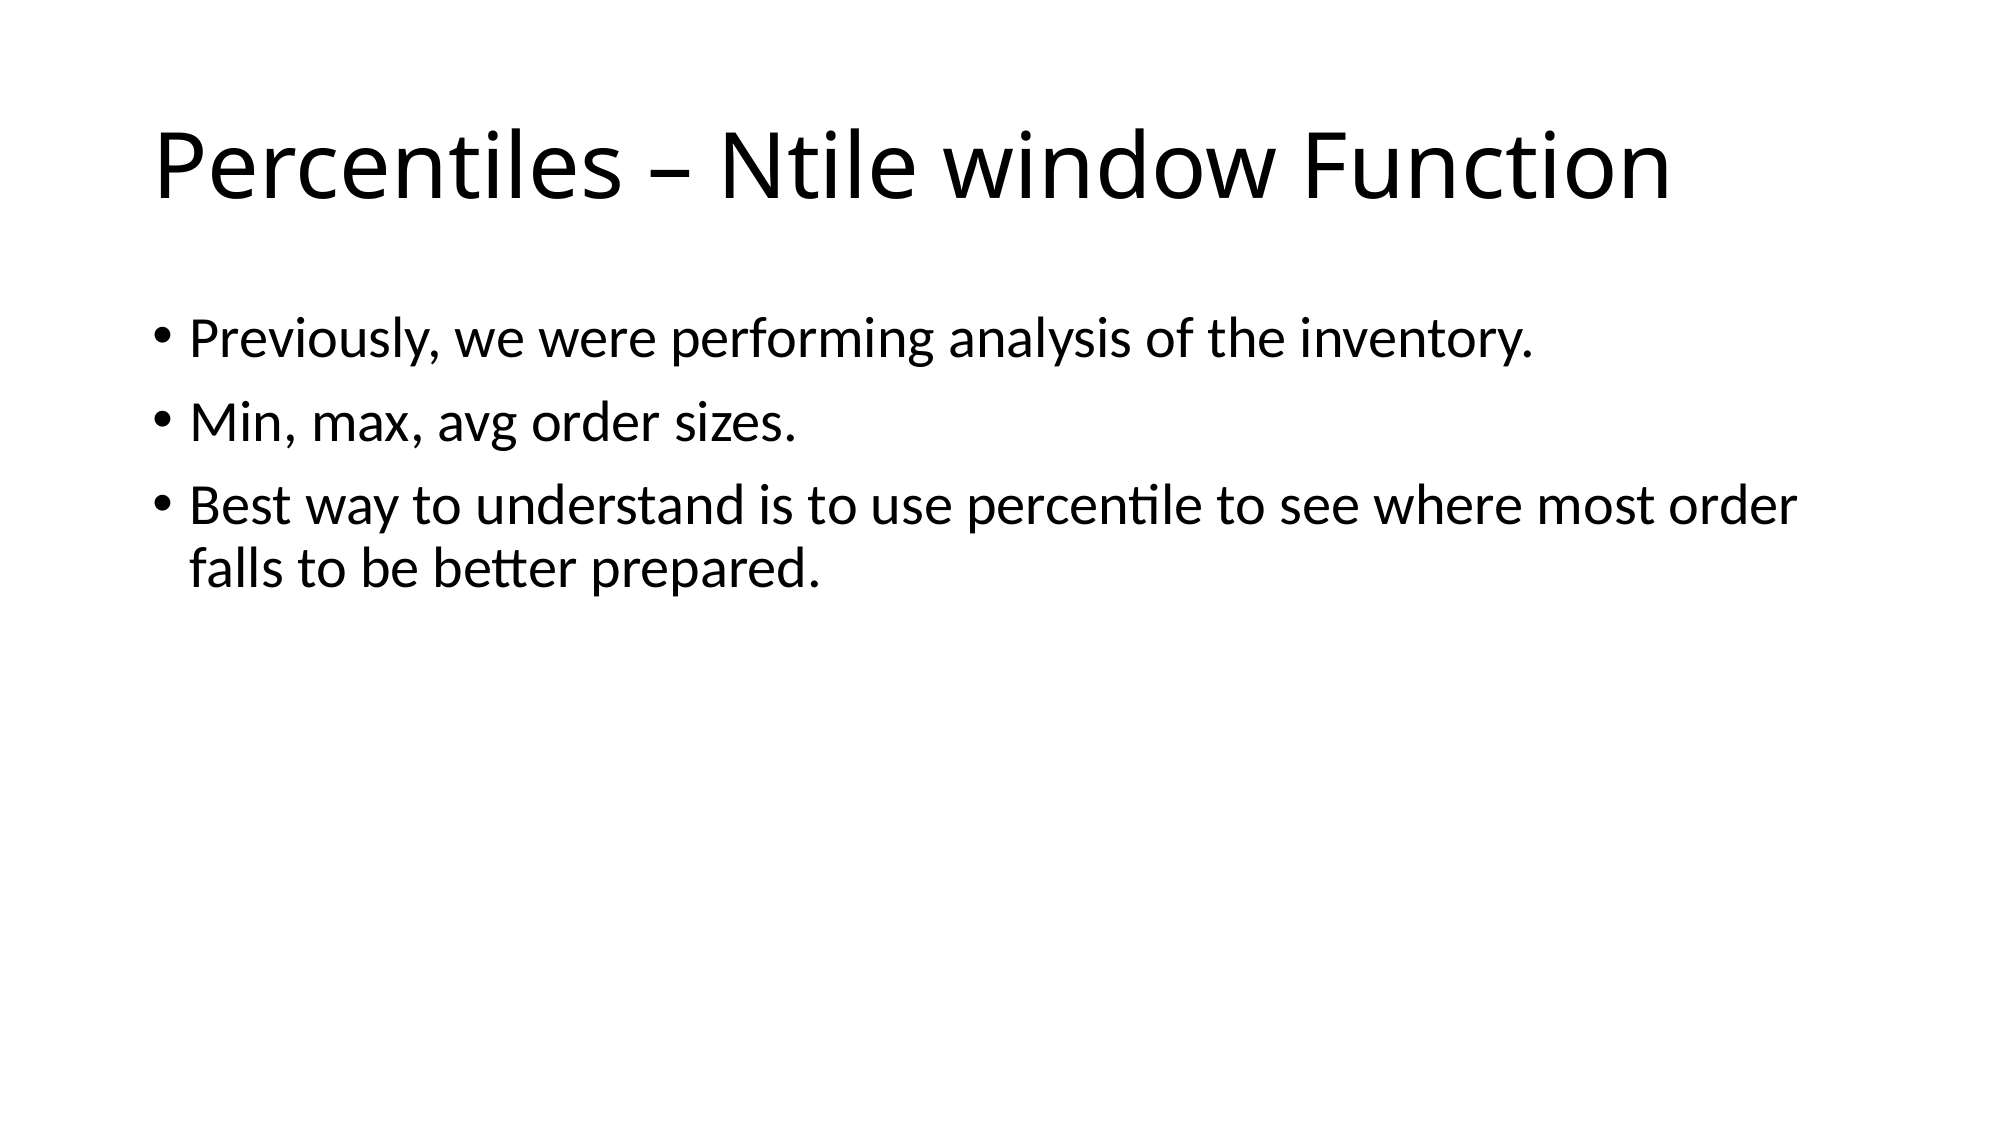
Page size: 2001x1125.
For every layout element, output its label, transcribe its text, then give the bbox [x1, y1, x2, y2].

title Percentiles – Ntile window Function [137, 59, 1863, 278]
list Previously, we were performing analysis of the inventory. Min, max, avg order sizes. Best way to understand is to use percentile to see where most order falls to be better prepared. [137, 299, 1863, 1014]
